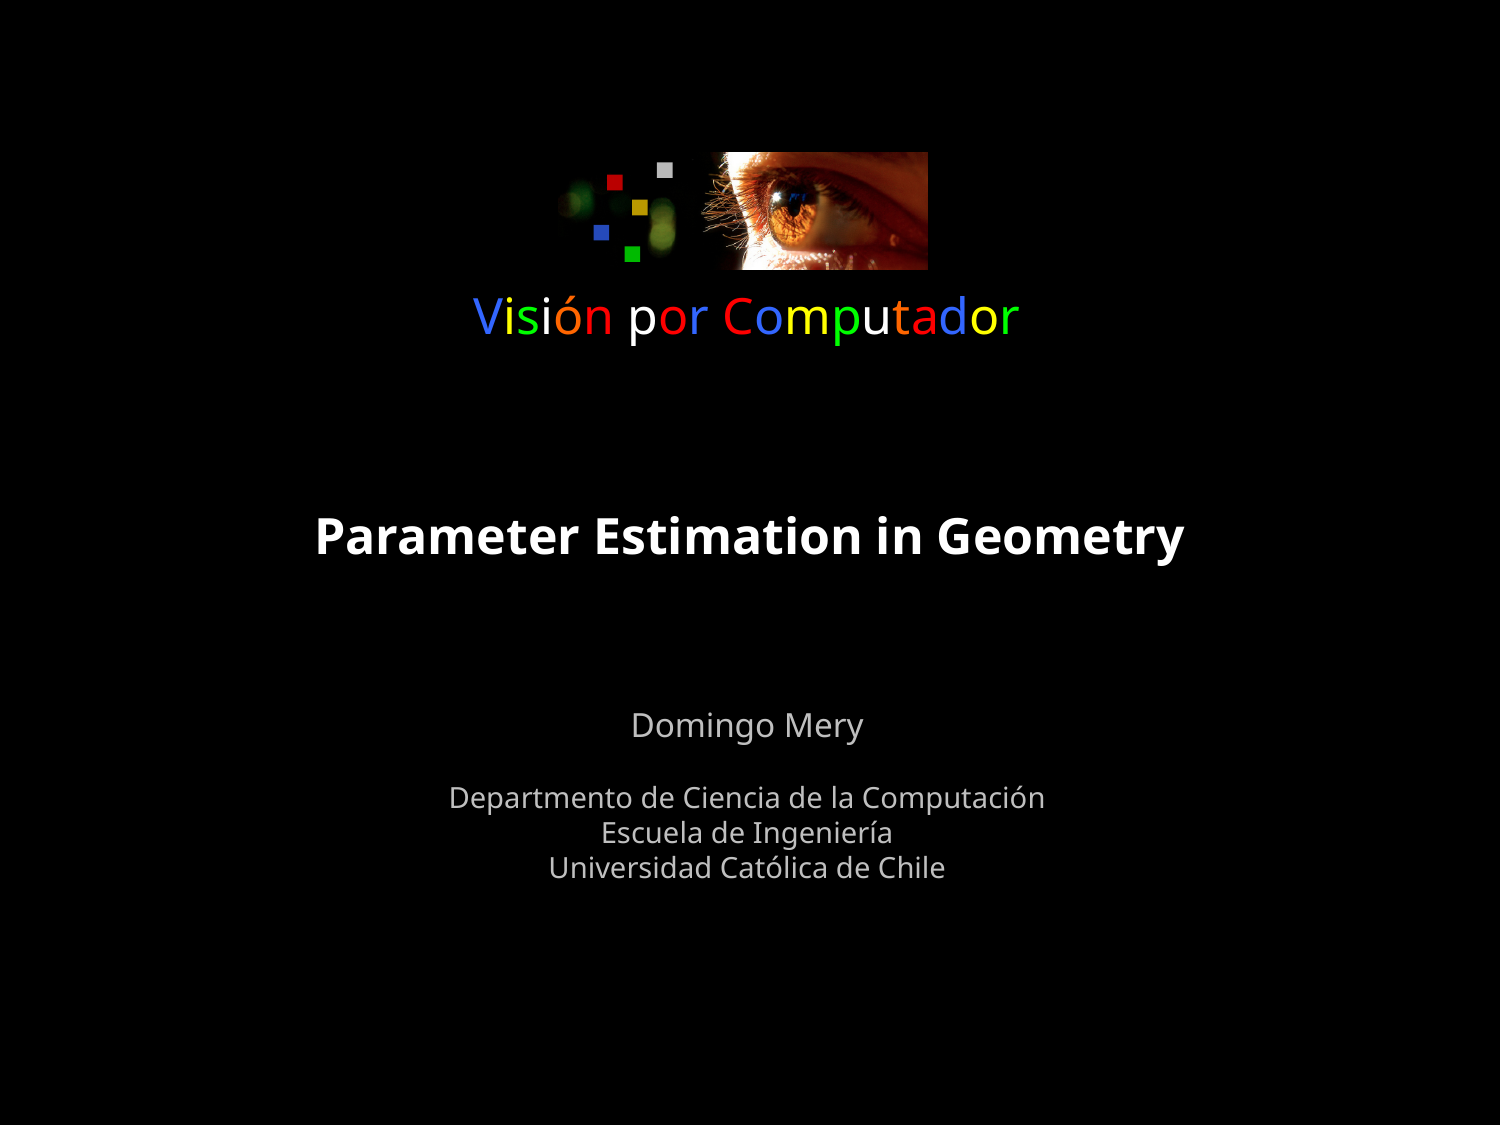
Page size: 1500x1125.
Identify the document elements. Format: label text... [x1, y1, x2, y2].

text_box Visión por Computador Domingo Mery Departmento de Ciencia de la Computación Escuela de Ingeniería Universidad Católica de Chile [433, 277, 1061, 892]
text_box Parameter Estimation in Geometry [0, 497, 433, 572]
text_box Parameter Estimation in Geometry [1061, 497, 1500, 572]
picture [557, 152, 928, 270]
